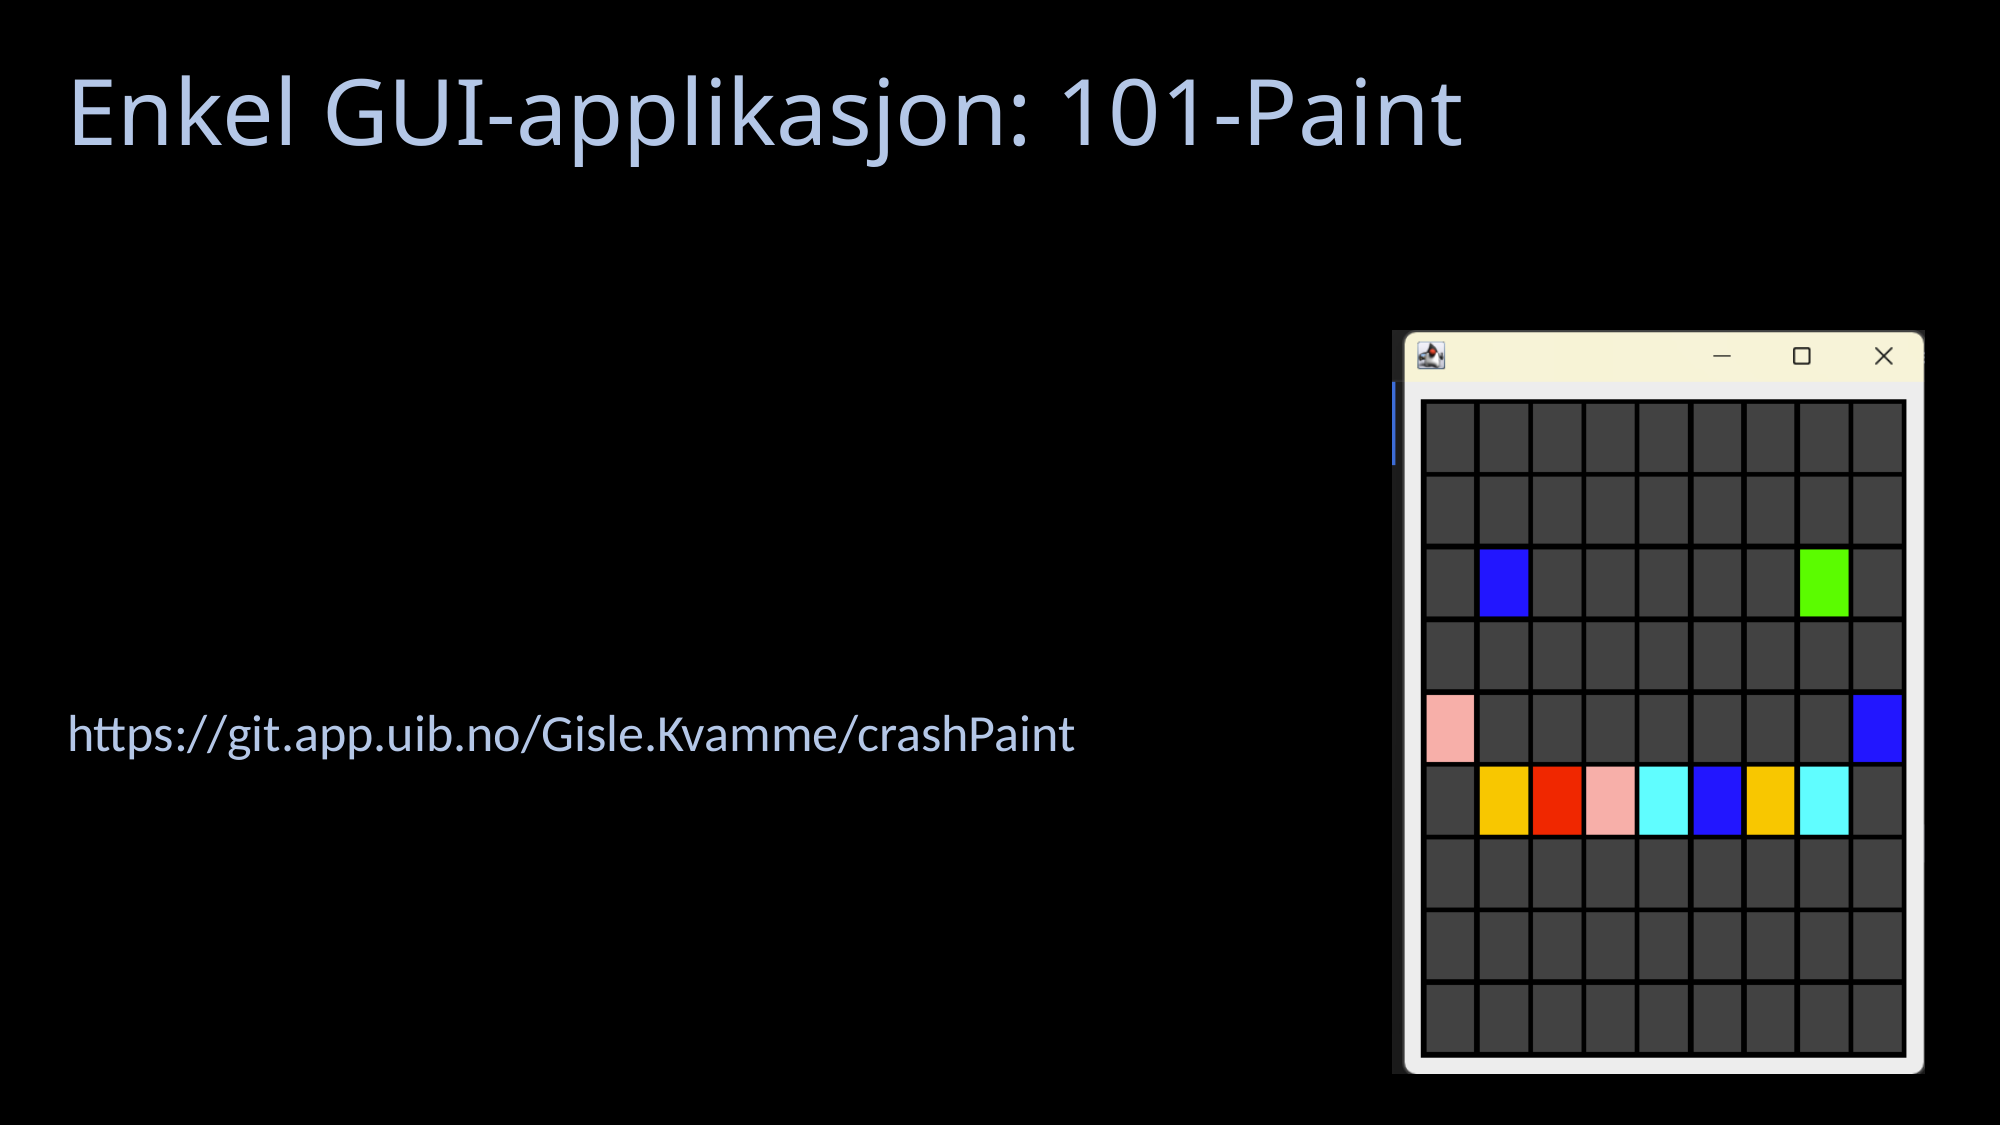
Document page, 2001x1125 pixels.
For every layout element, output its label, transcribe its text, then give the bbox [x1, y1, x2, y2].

text_box https://git.app.uib.no/Gisle.Kvamme/crashPaint [52, 692, 1392, 840]
title Enkel GUI-applikasjon: 101-Paint [51, 7, 1777, 225]
picture [1392, 330, 1925, 1075]
